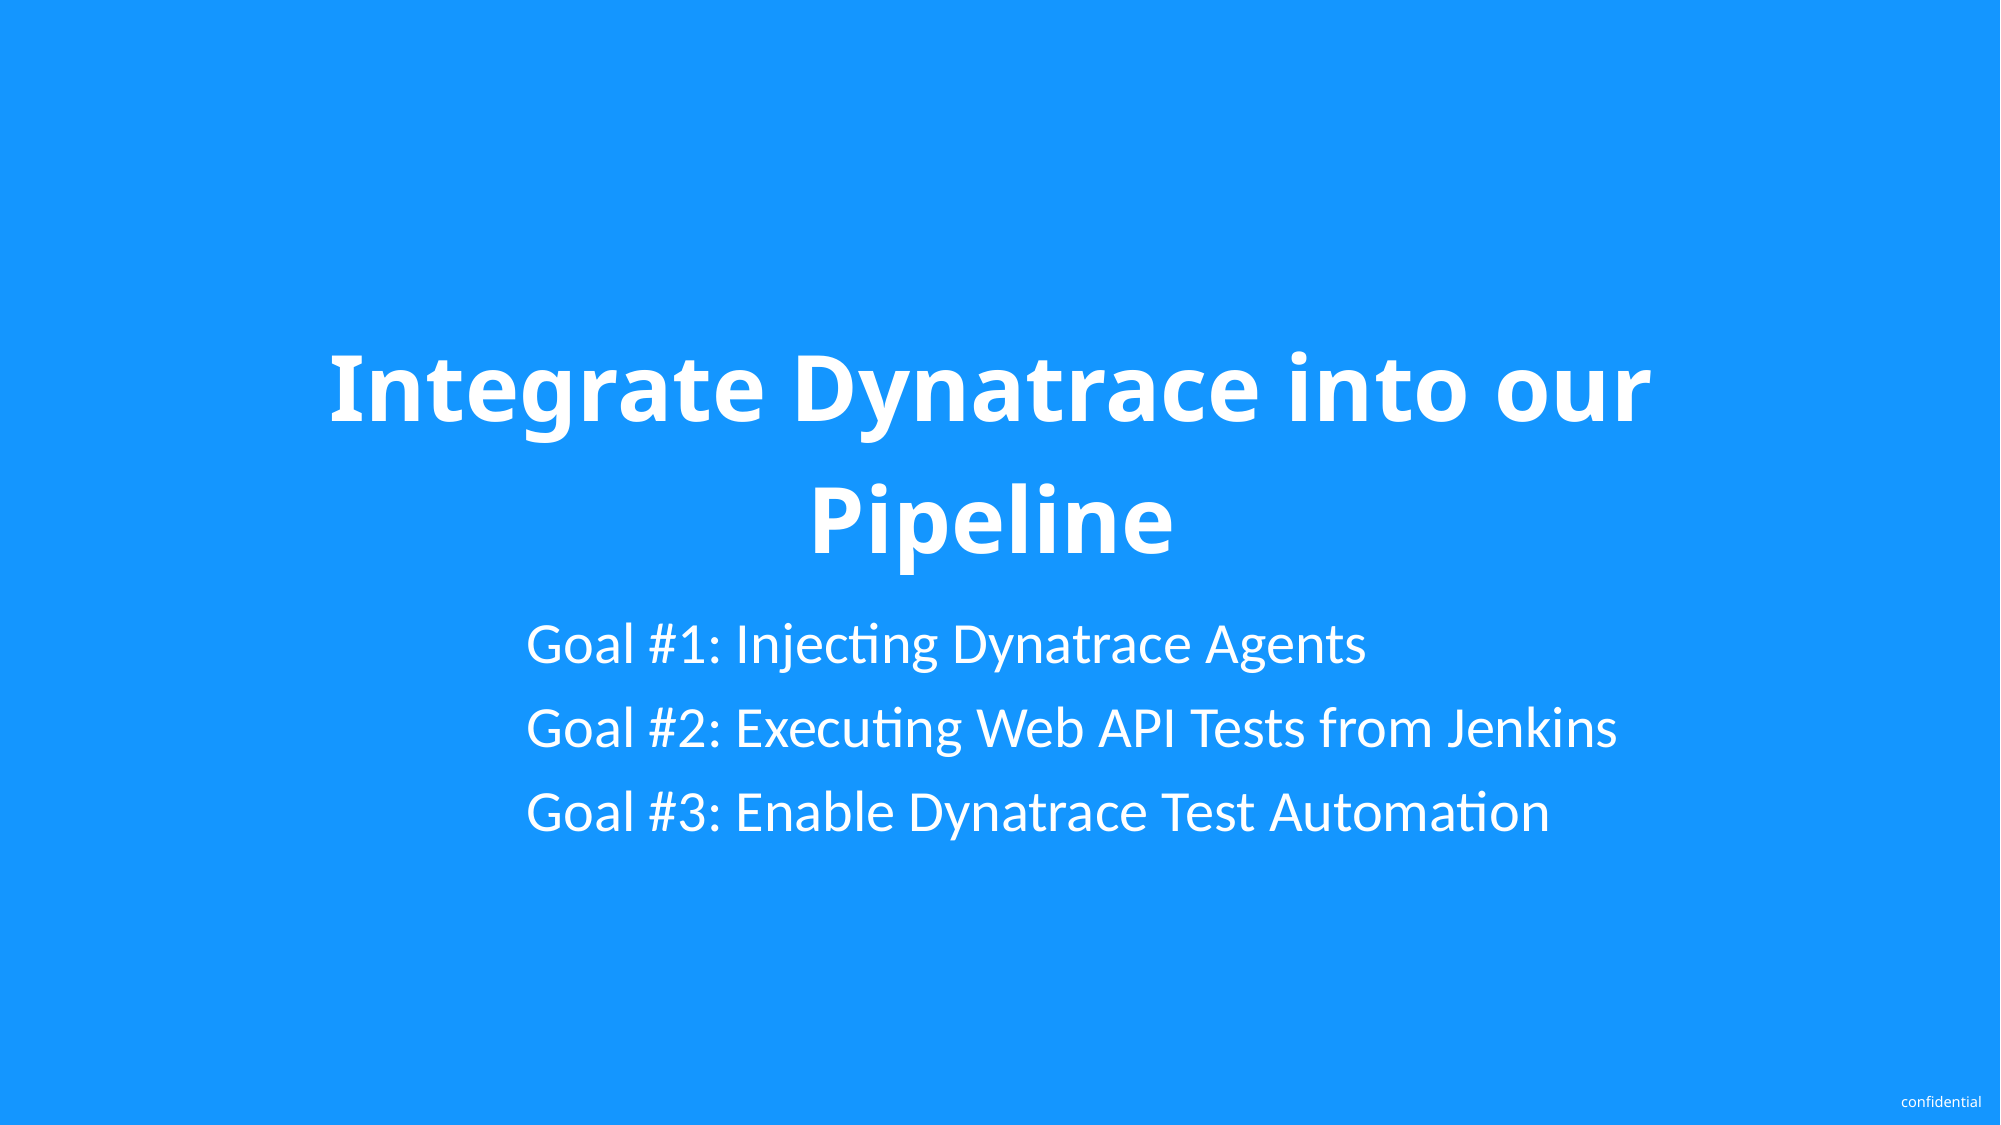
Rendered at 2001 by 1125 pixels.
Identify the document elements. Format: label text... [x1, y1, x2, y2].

title Integrate Dynatrace into our Pipeline [313, 308, 1671, 485]
text_box Goal #1: Injecting Dynatrace Agents Goal #2: Executing Web API Tests from Jenkins Goal #3: Enable Dynatrace Test Automation [526, 591, 1610, 904]
